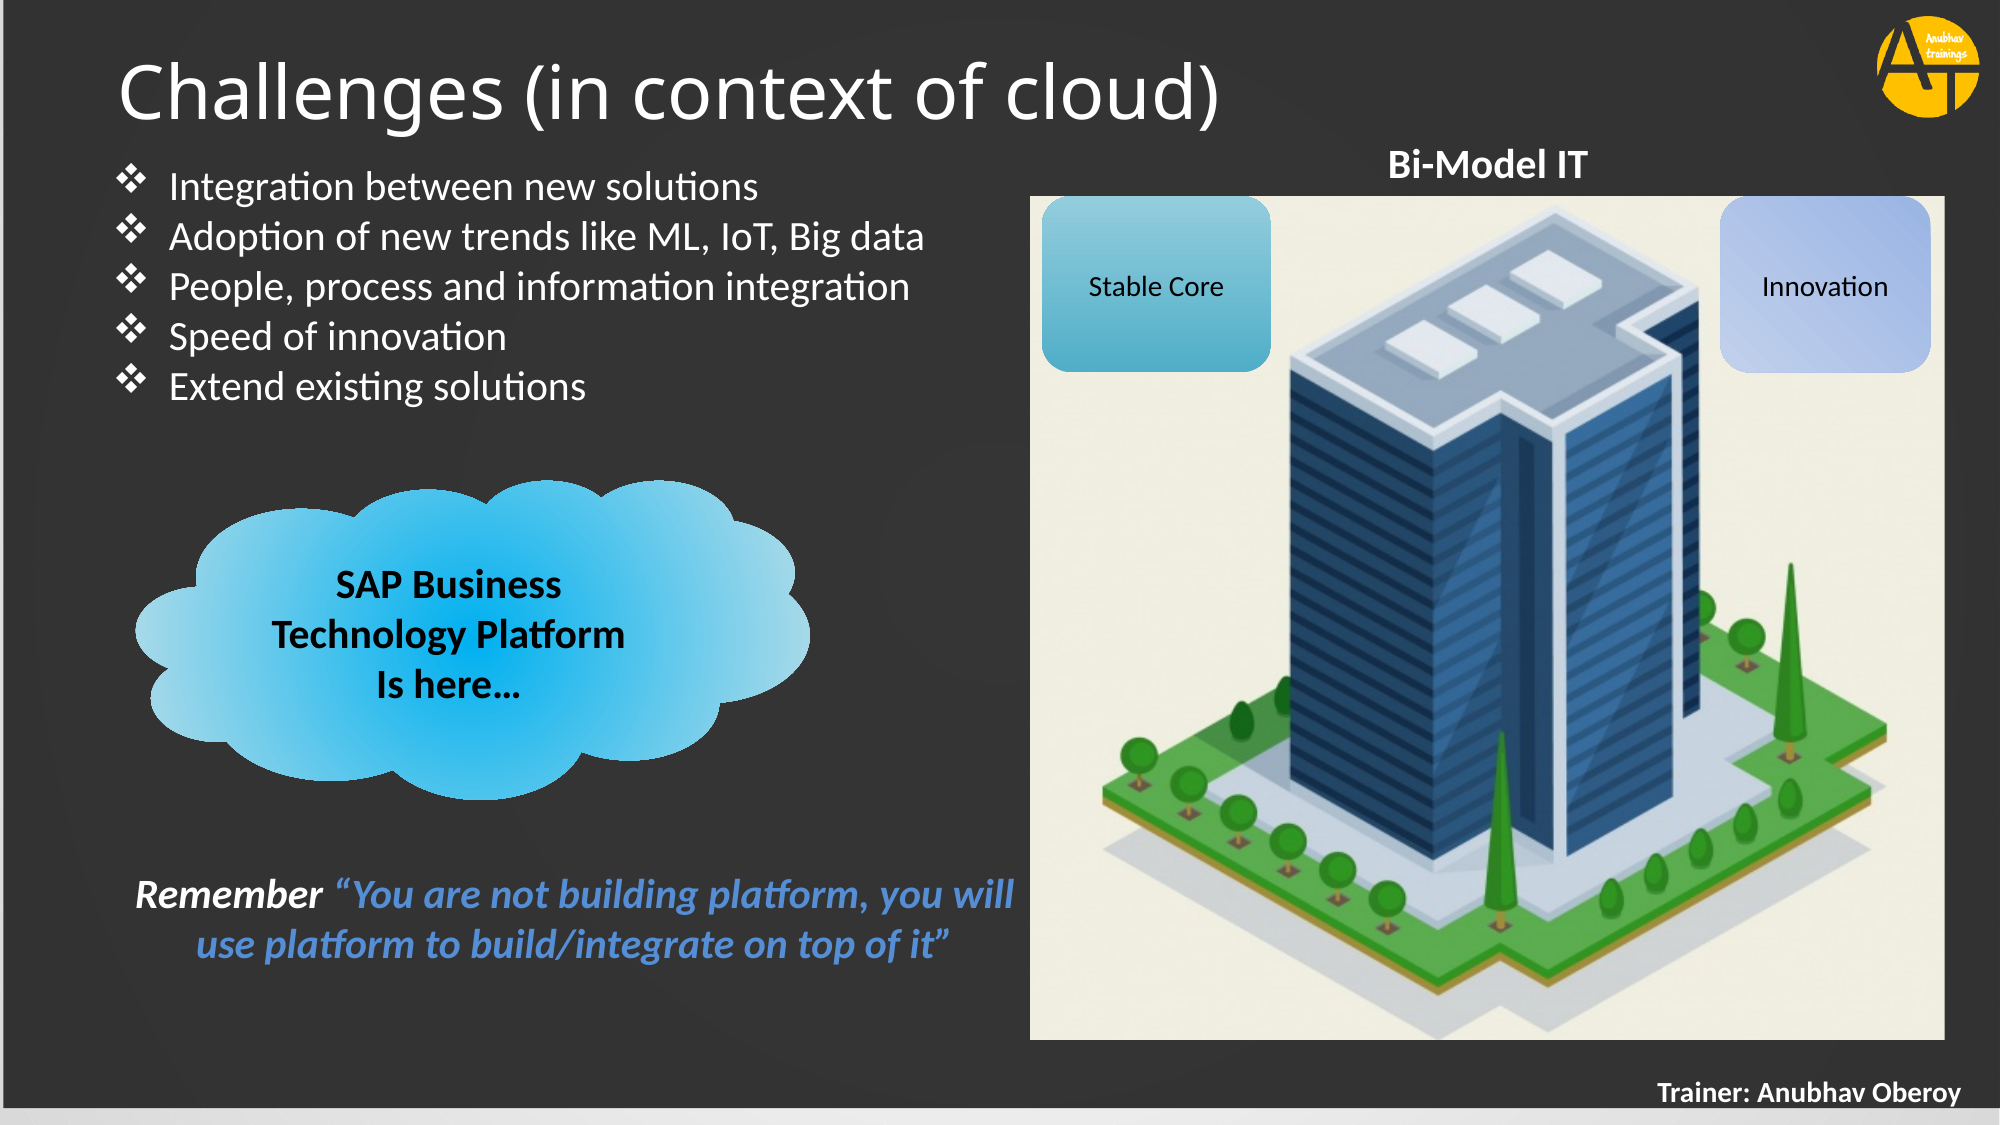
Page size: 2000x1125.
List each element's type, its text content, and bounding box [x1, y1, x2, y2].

footer Trainer: Anubhav Oberoy [1625, 1061, 1994, 1121]
picture [1029, 195, 1945, 1040]
text_box Bi-Model IT [1373, 129, 1788, 194]
text_box Integration between new solutions Adoption of new trends like ML, IoT, Big data People, process and information integration Speed of innovation Extend existing solutions [97, 151, 1031, 417]
text_box Remember “You are not building platform, you will use platform to build/integrate on top of it” [97, 859, 1024, 974]
text_box [1, 0, 2000, 1110]
picture [1866, 9, 1985, 126]
title Challenges (in context of cloud) [97, 30, 1898, 148]
text_box SAP Business Technology Platform Is here… [133, 478, 812, 802]
